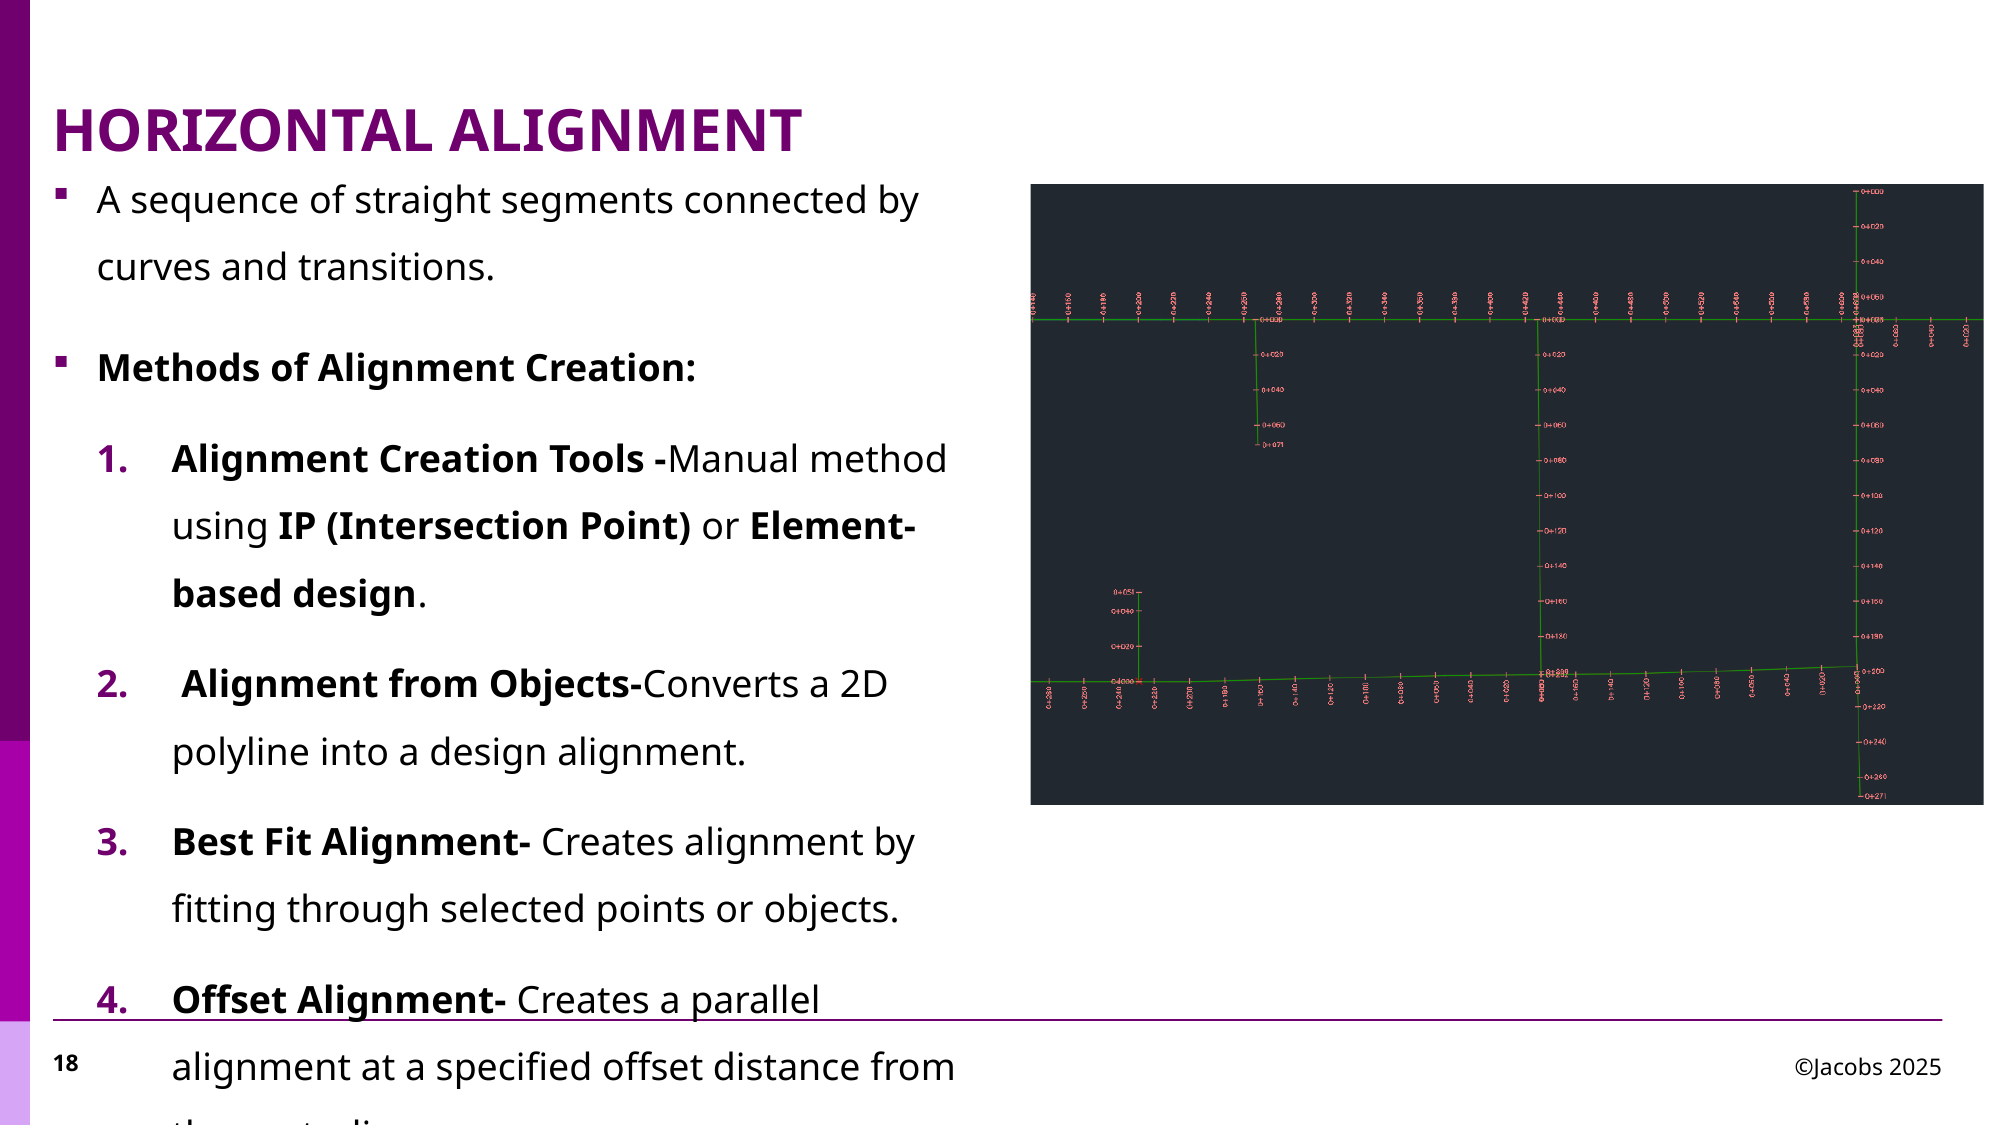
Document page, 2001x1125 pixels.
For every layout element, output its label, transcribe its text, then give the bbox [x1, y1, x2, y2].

title HORIZONTAL ALIGNMENT [52, 79, 1943, 185]
slide_number 18 [52, 1035, 181, 1080]
list A sequence of straight segments connected by curves and transitions. Methods of Alignment Creation: Alignment Creation Tools -Manual method using IP (Intersection Point) or Element-based design. Alignment from Objects-Converts a 2D polyline into a design alignment. Best Fit Alignment- Creates alignment by fitting through selected points or objects. Offset Alignment- Creates a parallel alignment at a specified offset distance from the centerline. [52, 153, 986, 963]
picture [1030, 184, 1984, 805]
